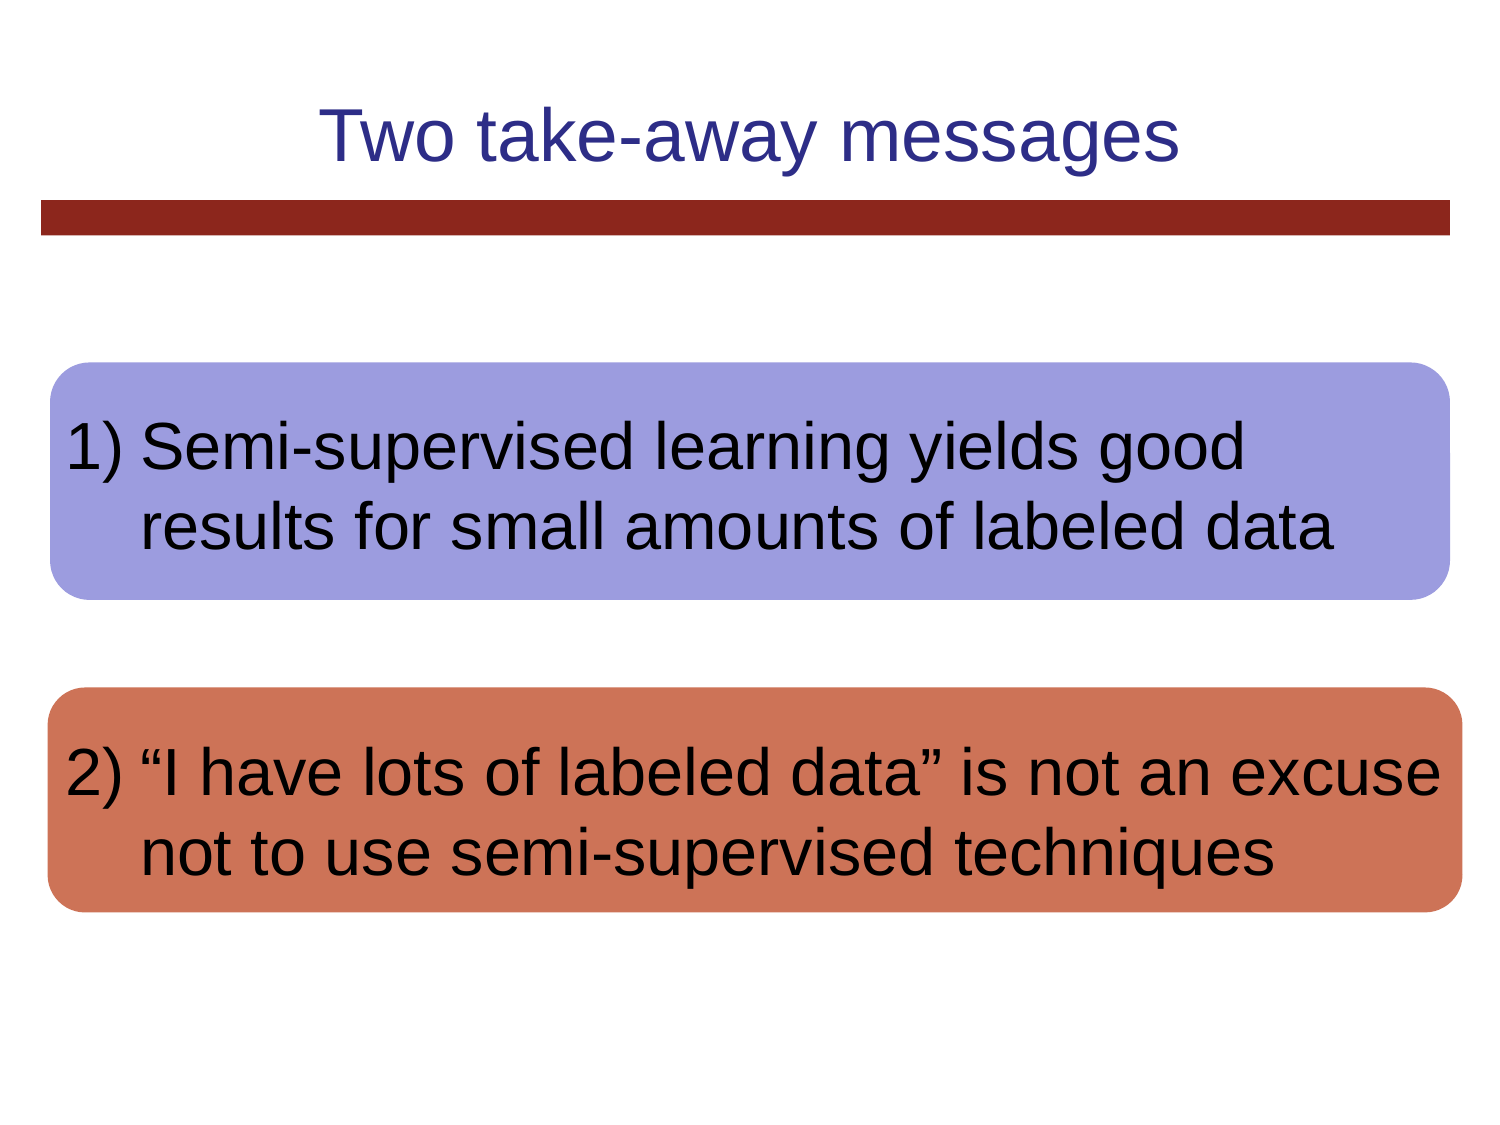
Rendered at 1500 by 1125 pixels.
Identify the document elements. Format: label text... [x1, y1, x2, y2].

title Two take-away messages [74, 37, 1426, 226]
text_box [45, 708, 49, 892]
list Semi-supervised learning yields good results for small amounts of labeled data “I have lots of labeled data” is not an excuse not to use semi-supervised techniques [49, 394, 1476, 901]
text_box [55, 901, 1455, 915]
text_box [47, 360, 1452, 570]
